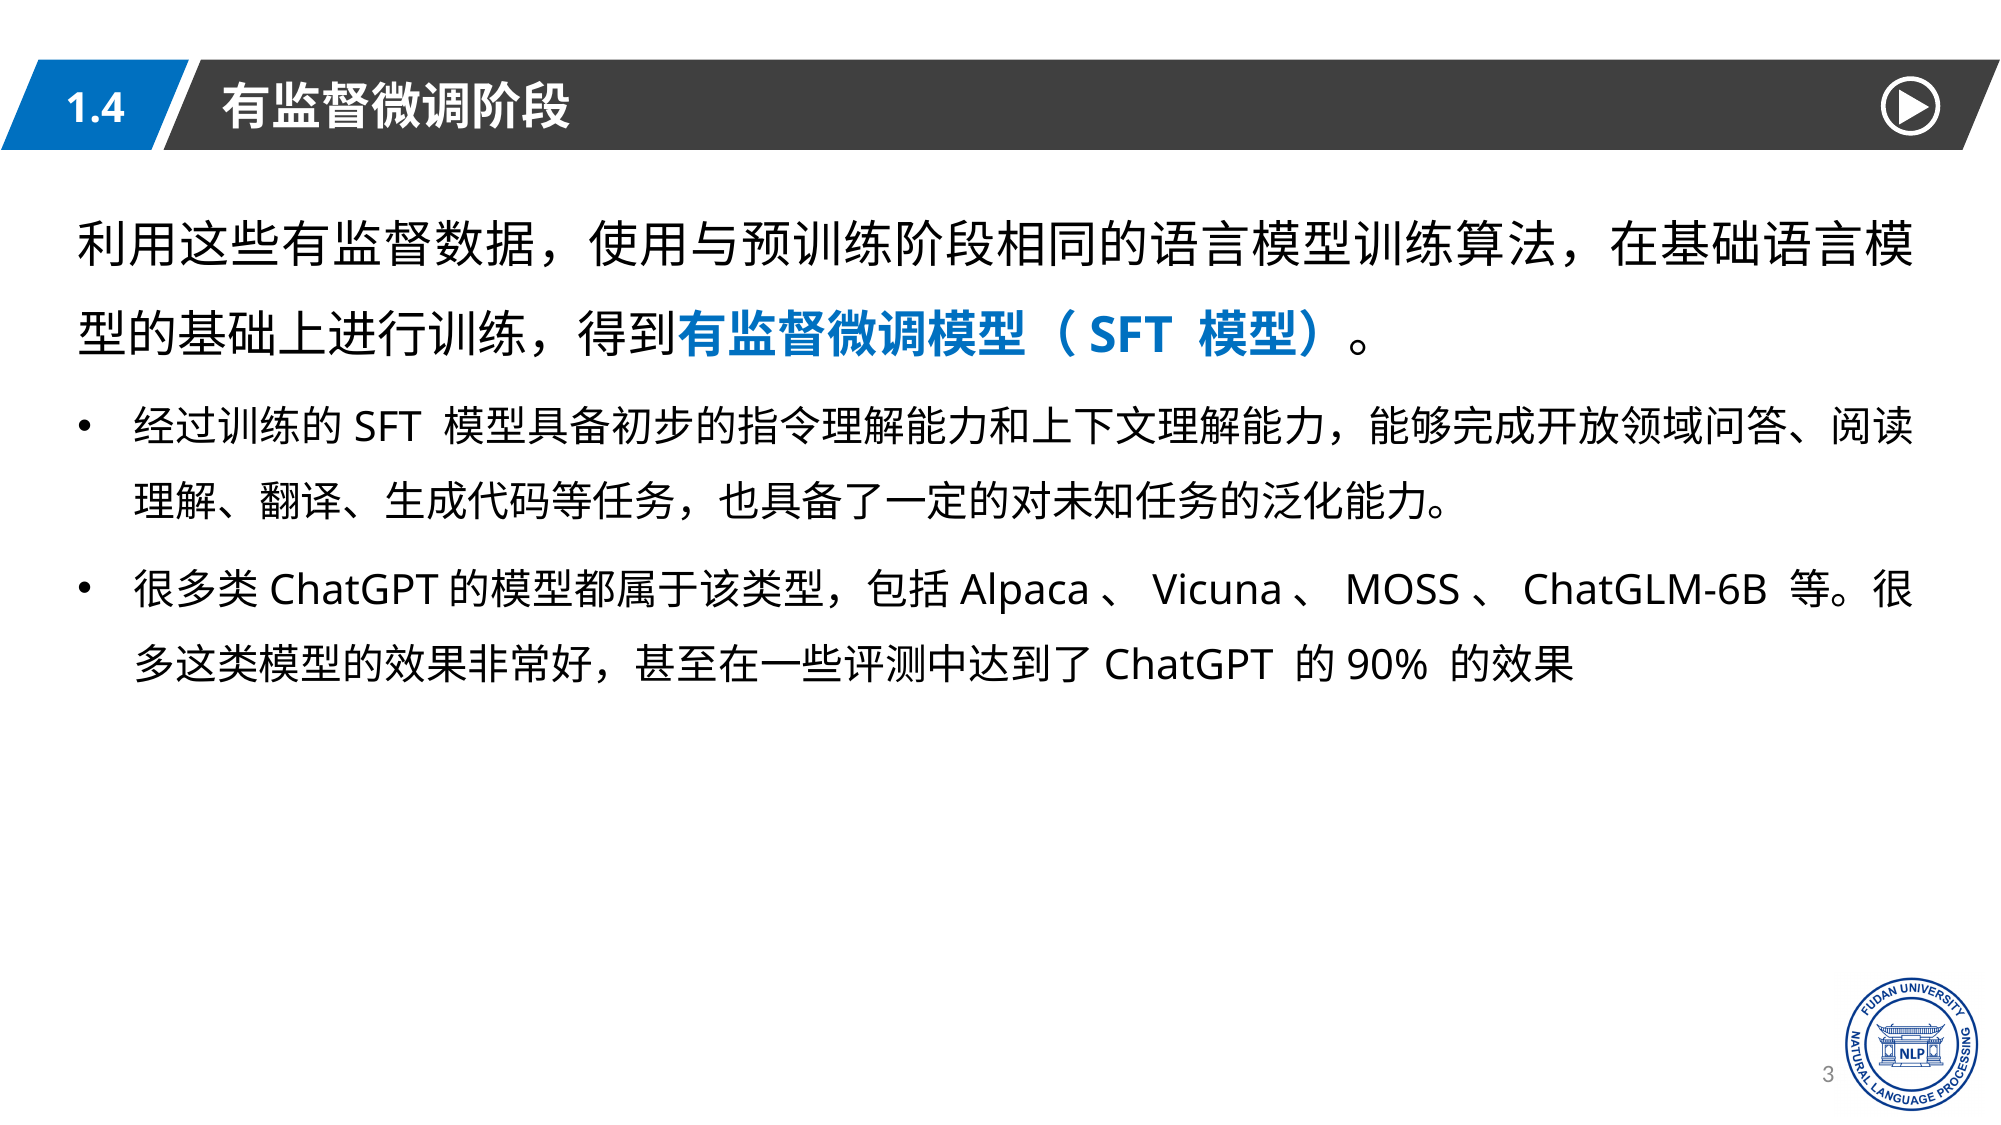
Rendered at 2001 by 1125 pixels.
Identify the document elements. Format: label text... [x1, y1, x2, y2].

slide_number 33 [1412, 1042, 1863, 1103]
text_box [1883, 78, 1939, 134]
text_box 利用这些有监督数据，使用与预训练阶段相同的语言模型训练算法，在基础语言模型的基础上进行训练，得到有监督微调模型（SFT 模型）。 经过训练的SFT 模型具备初步的指令理解能力和上下文理解能力，能够完成开放领域问答、阅读理解、翻译、生成代码等任务，也具备了一定的对未知任务的泛化能力。 很多类ChatGPT的模型都属于该类型，包括Alpaca、Vicuna、MOSS、ChatGLM-6B 等。很多这类模型的效果非常好，甚至在一些评测中达到了ChatGPT 的90% 的效果 [62, 175, 1930, 695]
text_box [1, 89, 157, 150]
picture [1834, 972, 1985, 1117]
text_box [32, 59, 189, 120]
text_box 1.4 [26, 73, 164, 138]
text_box [163, 59, 2000, 150]
text_box 有监督微调阶段 [206, 66, 587, 142]
